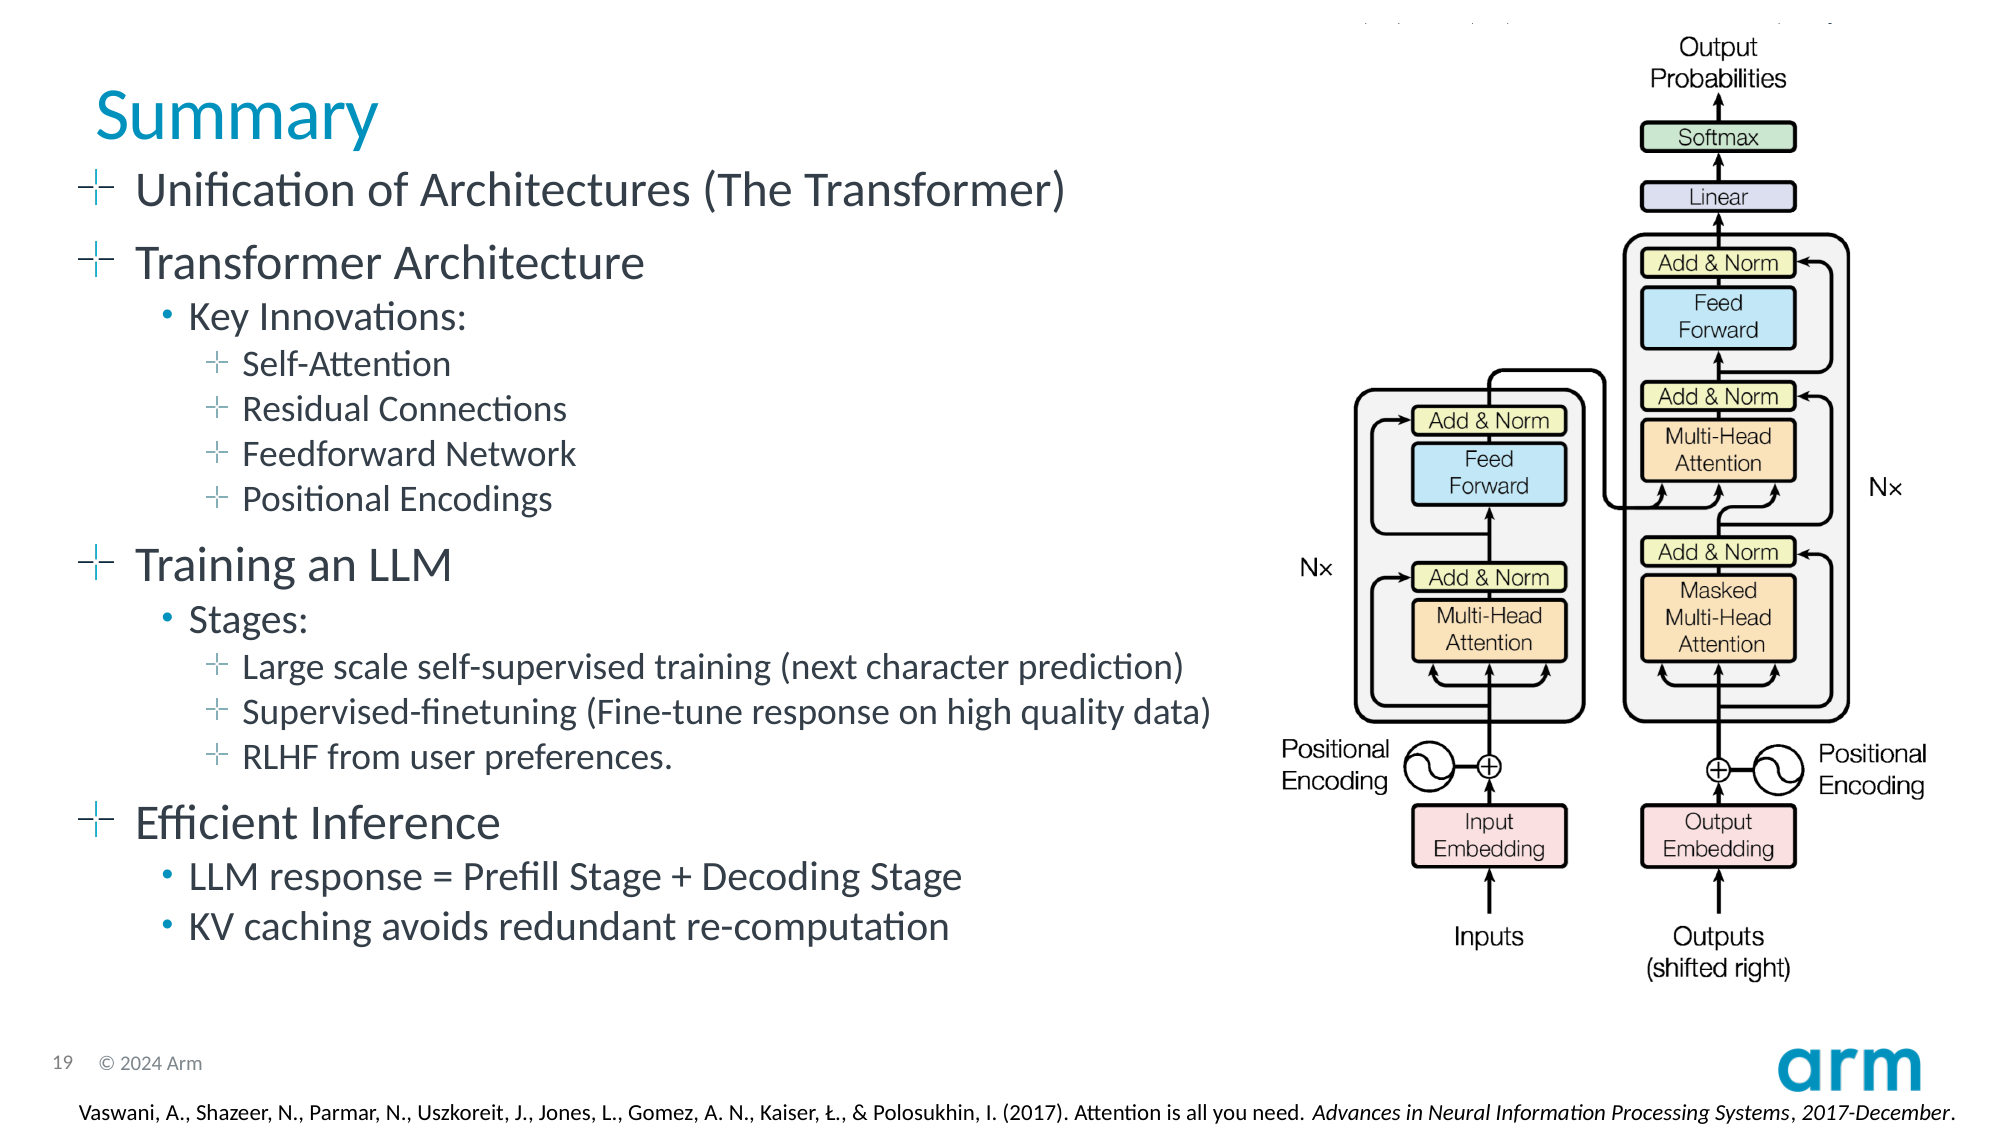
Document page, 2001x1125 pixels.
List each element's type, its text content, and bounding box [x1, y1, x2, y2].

picture [206, 653, 228, 675]
picture [206, 396, 228, 418]
picture [206, 743, 228, 765]
picture [206, 698, 228, 720]
picture [78, 544, 114, 580]
list Unification of Architectures (The Transformer) Transformer Architecture Key Innovations: Self-Attention Residual Connections Feedforward Network Positional Encodings Training an LLM Stages: Large scale self-supervised training (next character prediction) Supervised-finetuning (Fine-tune response on high quality data) RLHF from user preferences. Efficient Inference LLM response = Prefill Stage + Decoding Stage KV caching avoids redundant re-computation [78, 156, 1274, 969]
picture [1274, 23, 1956, 986]
picture [206, 486, 228, 508]
picture [206, 441, 228, 463]
text_box Vaswani, A., Shazeer, N., Parmar, N., Uszkoreit, J., Jones, L., Gomez, A. N., Kaiser, Ł., & Polosukhin, I. (2017). Attention is all you need. Advances in Neural Information Processing Systems, 2017-December. [78, 1097, 2000, 1125]
picture [1777, 1047, 1922, 1093]
picture [78, 169, 114, 205]
picture [78, 241, 114, 277]
picture [206, 351, 228, 373]
picture [78, 801, 114, 837]
title Summary [78, 78, 1274, 156]
